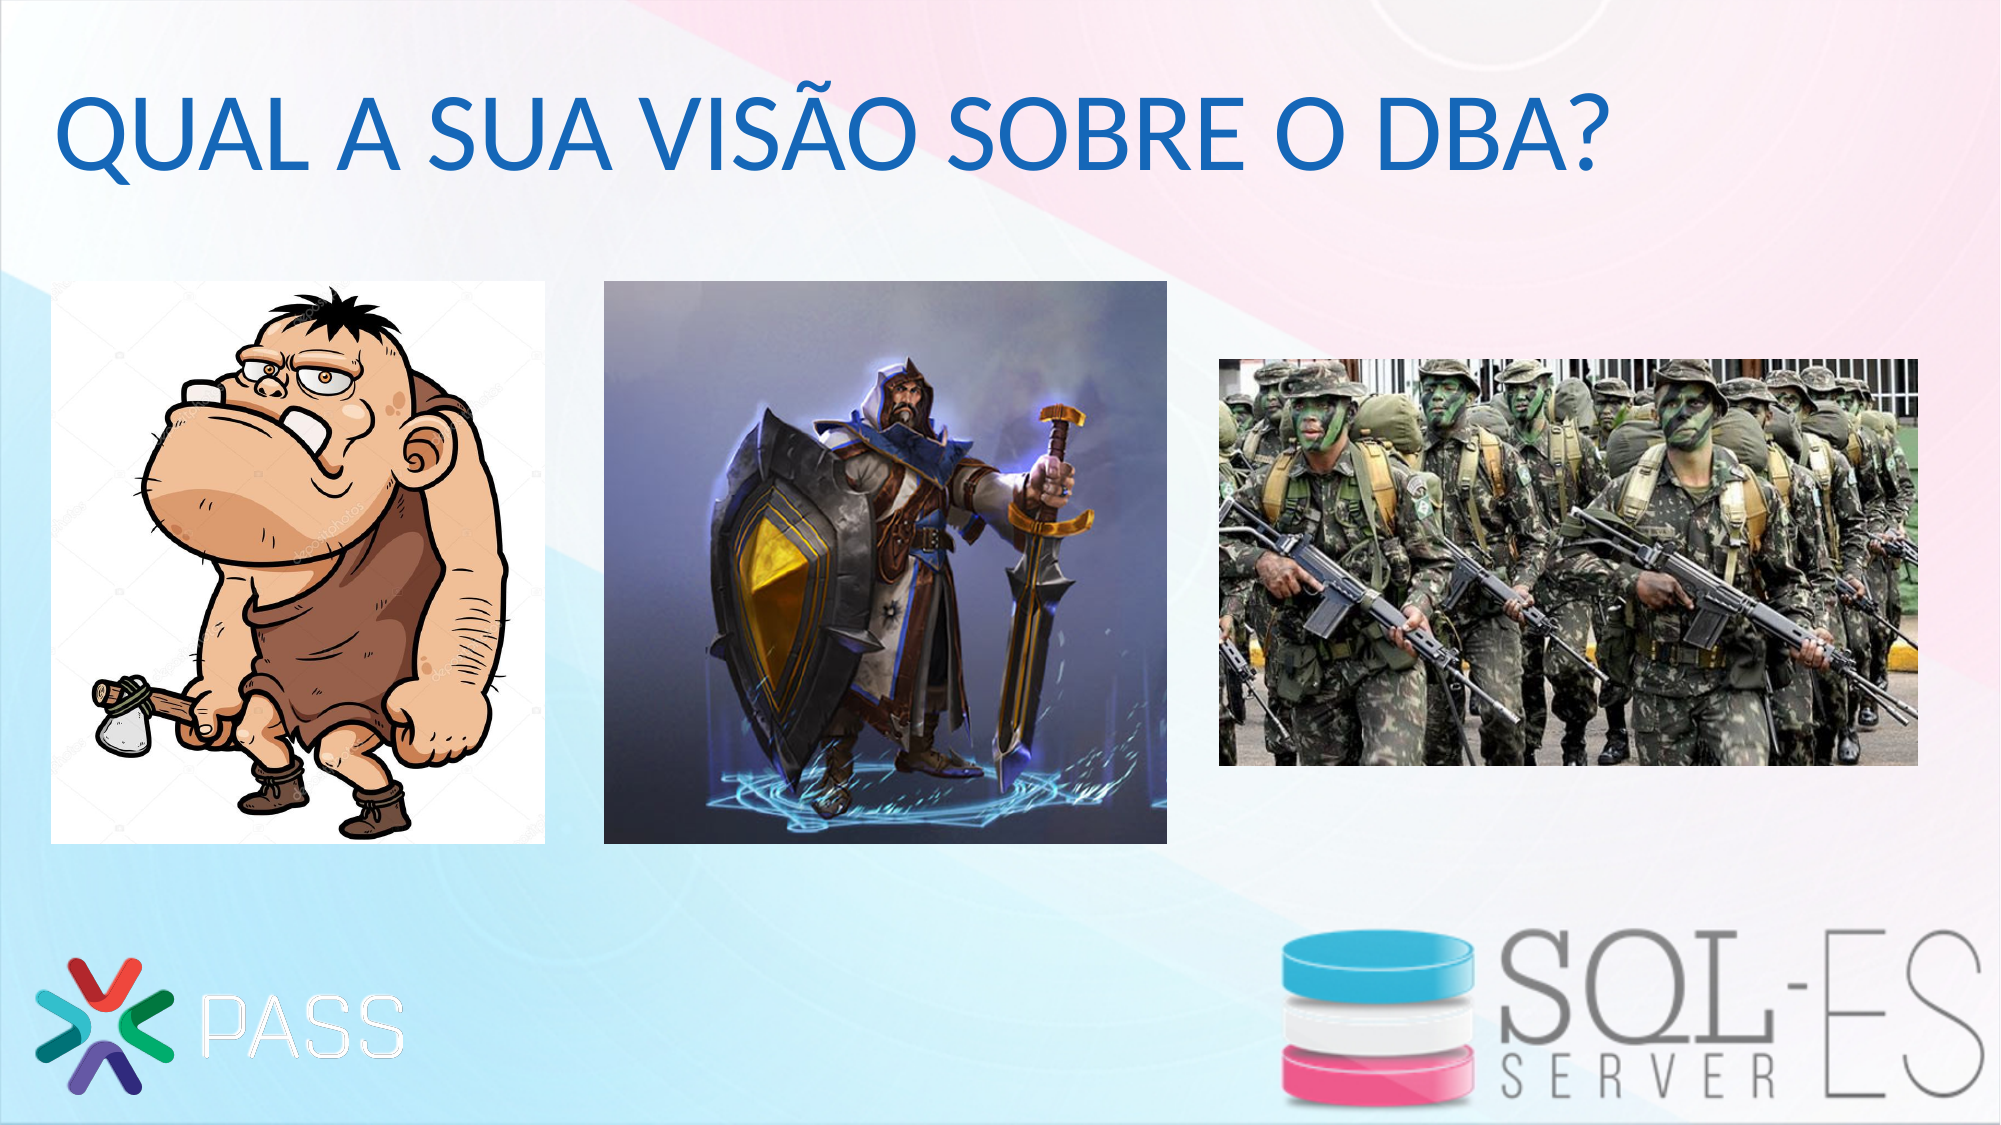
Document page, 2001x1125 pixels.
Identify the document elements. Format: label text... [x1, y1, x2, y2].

title QUAL A SUA VISÃO SOBRE O DBA? [38, 66, 1943, 206]
picture [0, 0, 2001, 1125]
